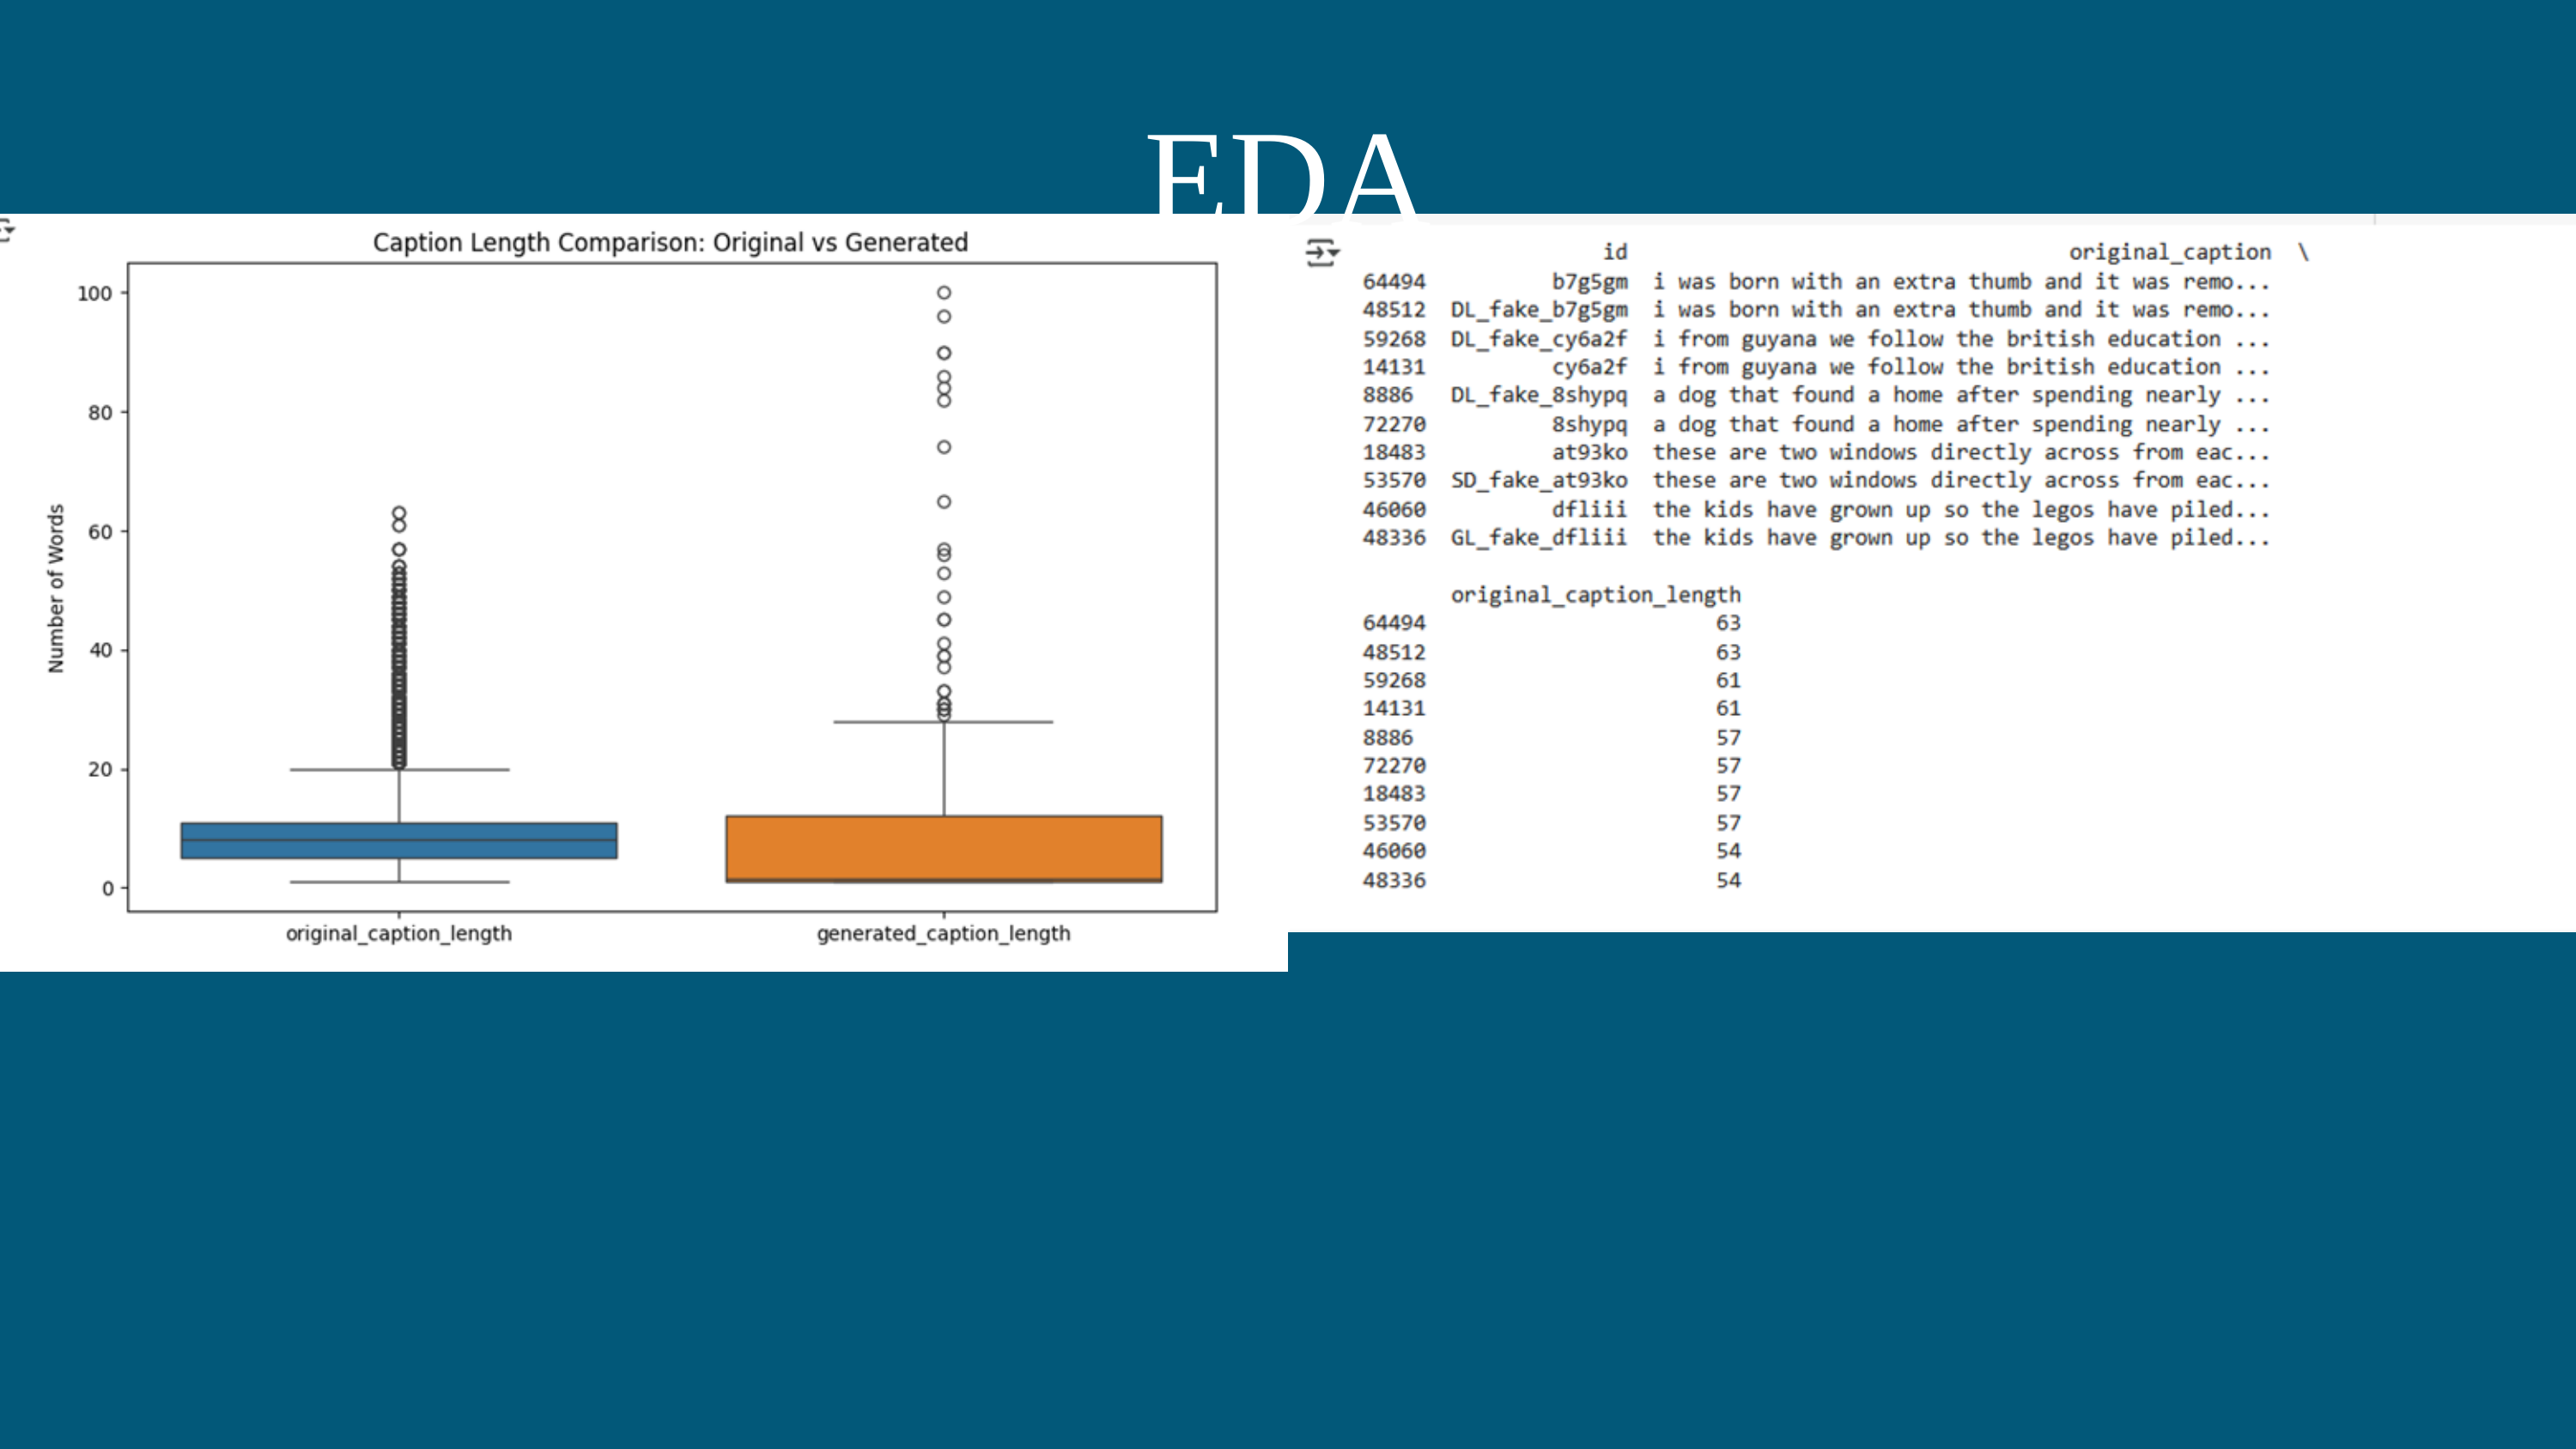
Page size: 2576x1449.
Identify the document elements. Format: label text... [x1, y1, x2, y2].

text_box [0, 214, 1288, 973]
text_box [1287, 214, 2576, 932]
text_box EDA [1133, 20, 1443, 255]
